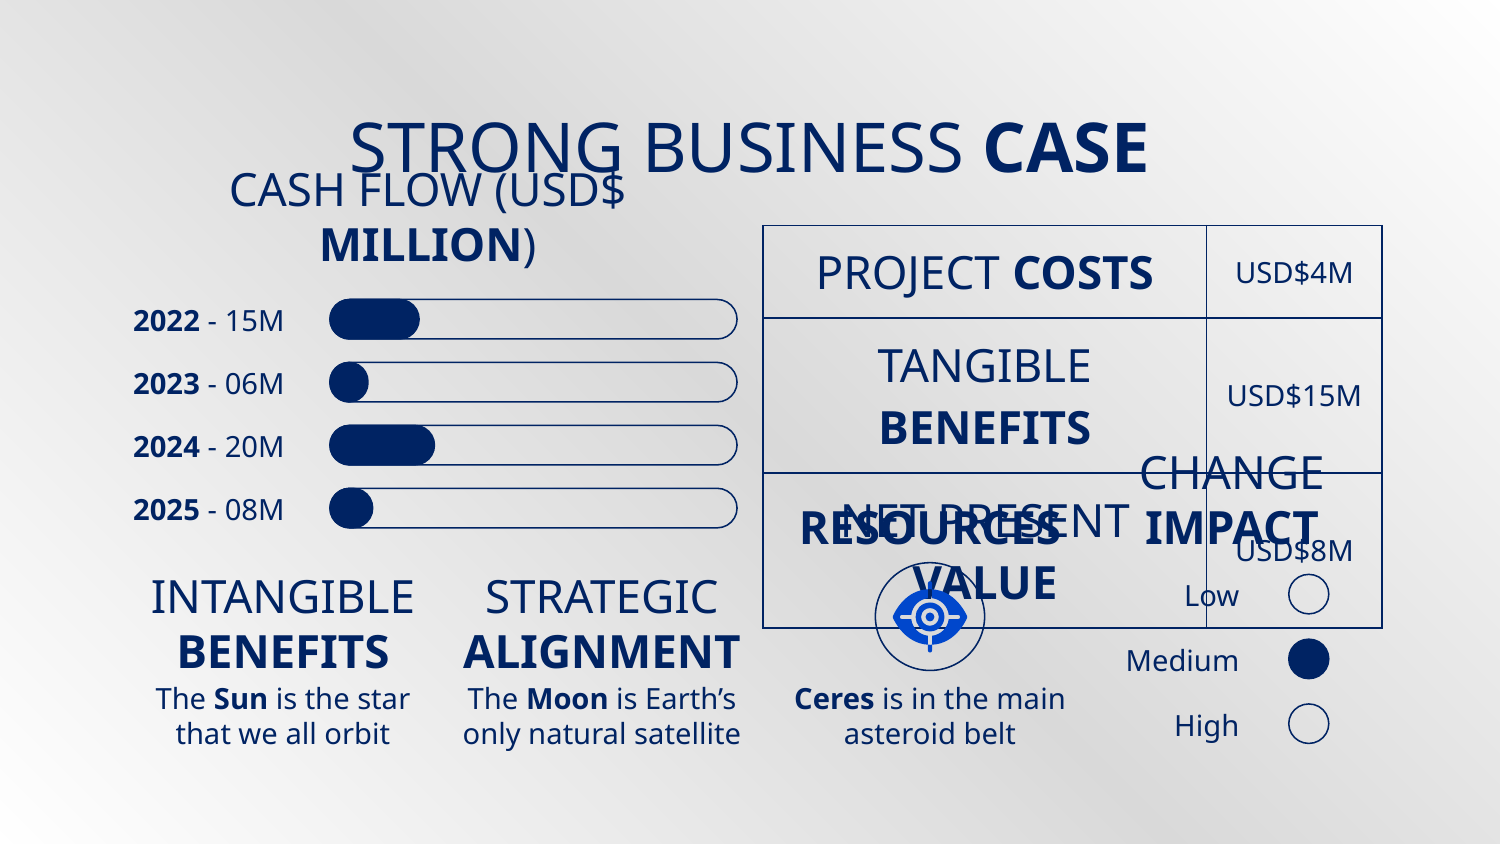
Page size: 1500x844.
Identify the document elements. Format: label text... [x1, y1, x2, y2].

table_header USD$4M [1207, 226, 1381, 317]
text_box INTANGIBLE BENEFITS [118, 546, 437, 665]
text_box [329, 362, 368, 402]
text_box [1288, 703, 1329, 744]
text_box Ceres is in the main asteroid belt [765, 665, 1095, 756]
table_cell USD$8M [1207, 569, 1381, 627]
text_box [359, 488, 738, 528]
text_box [875, 562, 985, 651]
text_box [404, 299, 738, 339]
text_box 2025 - 08M [118, 476, 325, 540]
table_cell NET PRESENT VALUE [764, 474, 1206, 627]
text_box [354, 362, 738, 402]
text_box [1288, 639, 1329, 679]
table_cell TANGIBLE BENEFITS [764, 319, 1206, 472]
title STRONG BUSINESS CASE [118, 88, 1382, 192]
text_box 2024 - 20M [118, 413, 325, 476]
text_box [899, 661, 961, 671]
text_box The Sun is the star that we all orbit [118, 665, 437, 756]
text_box [1288, 574, 1329, 614]
table_cell USD$8M [1207, 474, 1381, 486]
text_box High [1081, 692, 1255, 756]
text_box [329, 425, 435, 465]
text_box [420, 425, 738, 465]
text_box [330, 299, 420, 339]
text_box 2022 - 15M [118, 287, 325, 350]
text_box Low [1081, 562, 1255, 626]
table_cell USD$15M [1207, 319, 1381, 472]
text_box The Moon is Earth’s only natural satellite [437, 665, 765, 756]
text_box CASH FLOW (USD$ MILLION) [118, 203, 738, 286]
text_box 2023 - 06M [118, 350, 325, 413]
text_box RESOURCES [765, 486, 1081, 569]
text_box STRATEGIC ALIGNMENT [437, 546, 768, 665]
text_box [892, 580, 968, 653]
text_box Medium [1081, 627, 1255, 691]
text_box [330, 488, 373, 528]
text_box CHANGE IMPACT [1081, 486, 1382, 569]
table_header PROJECT COSTS [764, 226, 1206, 317]
